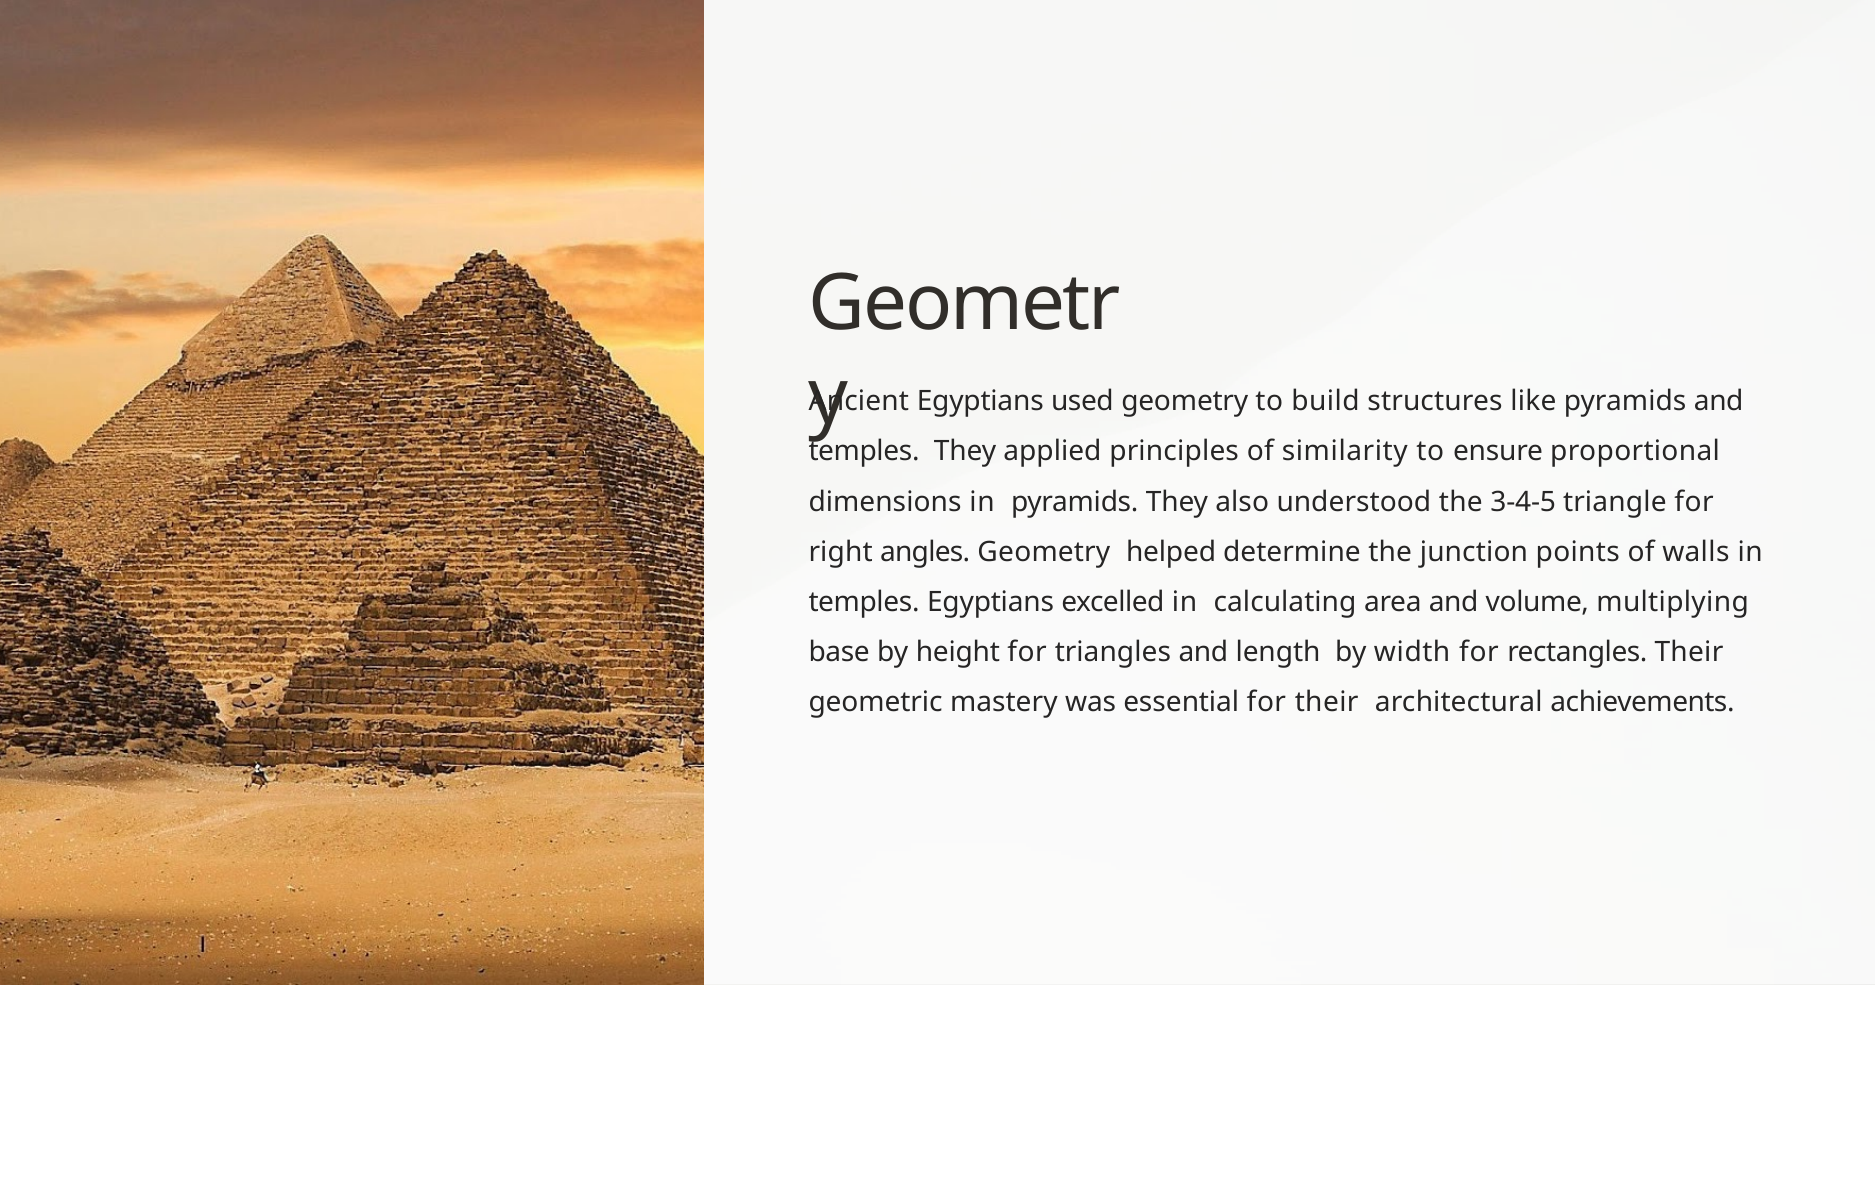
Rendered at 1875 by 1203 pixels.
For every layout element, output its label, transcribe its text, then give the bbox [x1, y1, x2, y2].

picture [0, 0, 704, 985]
text_box Ancient Egyptians used geometry to build structures like pyramids and temples. They applied principles of similarity to ensure proportional dimensions in pyramids. They also understood the 3-4-5 triangle for right angles. Geometry helped determine the junction points of walls in temples. Egyptians excelled in calculating area and volume, multiplying base by height for triangles and length by width for rectangles. Their geometric mastery was essential for their architectural achievements. [806, 364, 1770, 718]
title Geometry [738, 249, 1137, 453]
